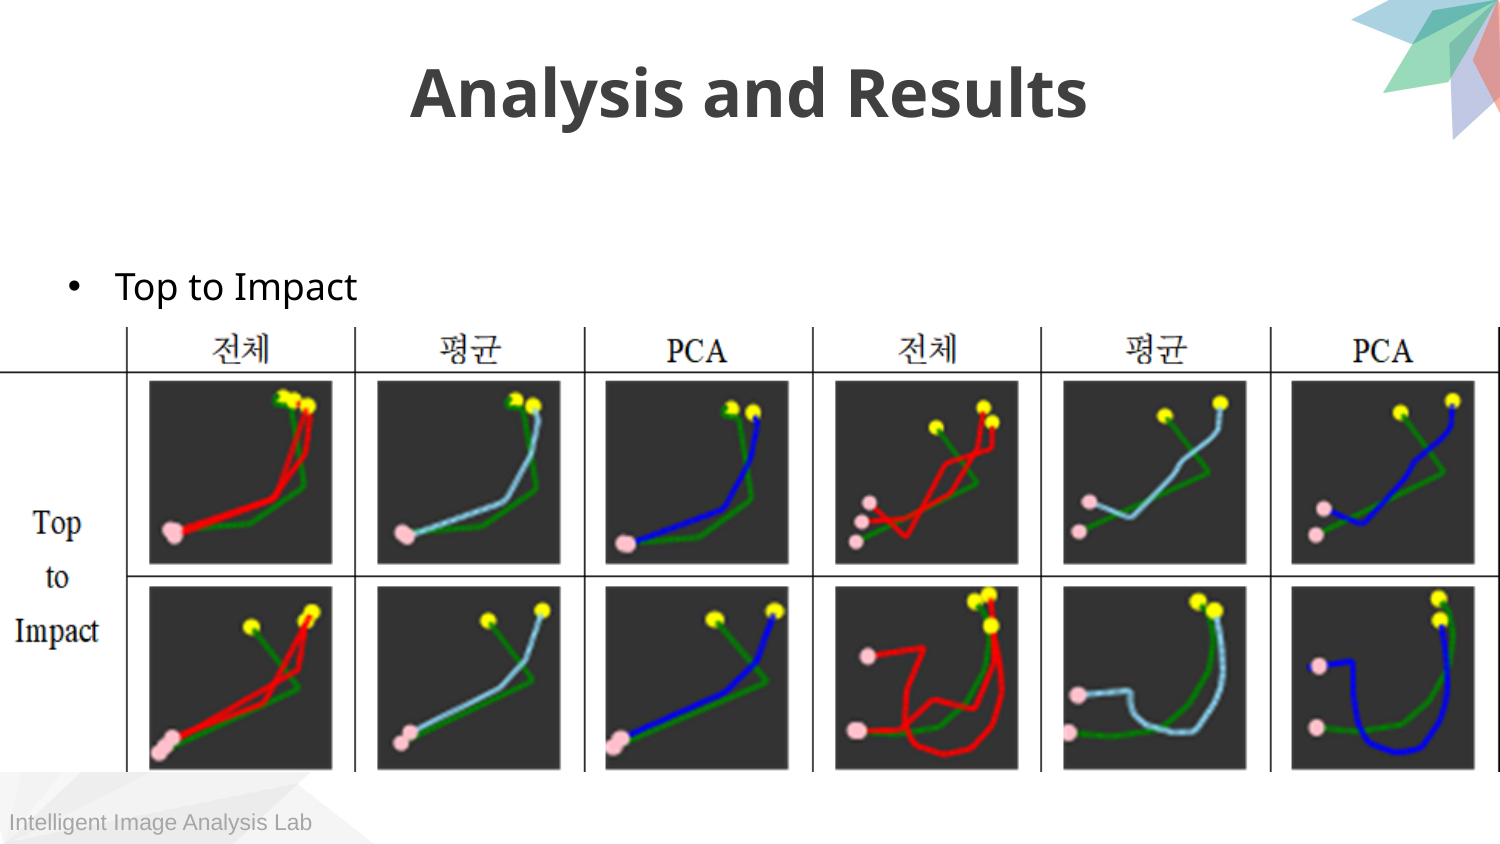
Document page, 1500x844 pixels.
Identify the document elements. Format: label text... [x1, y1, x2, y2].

list Analysis and Results [0, 75, 1500, 139]
picture [0, 139, 1500, 844]
text_box [0, 0, 1500, 75]
text_box Top to Impact [53, 232, 1459, 316]
